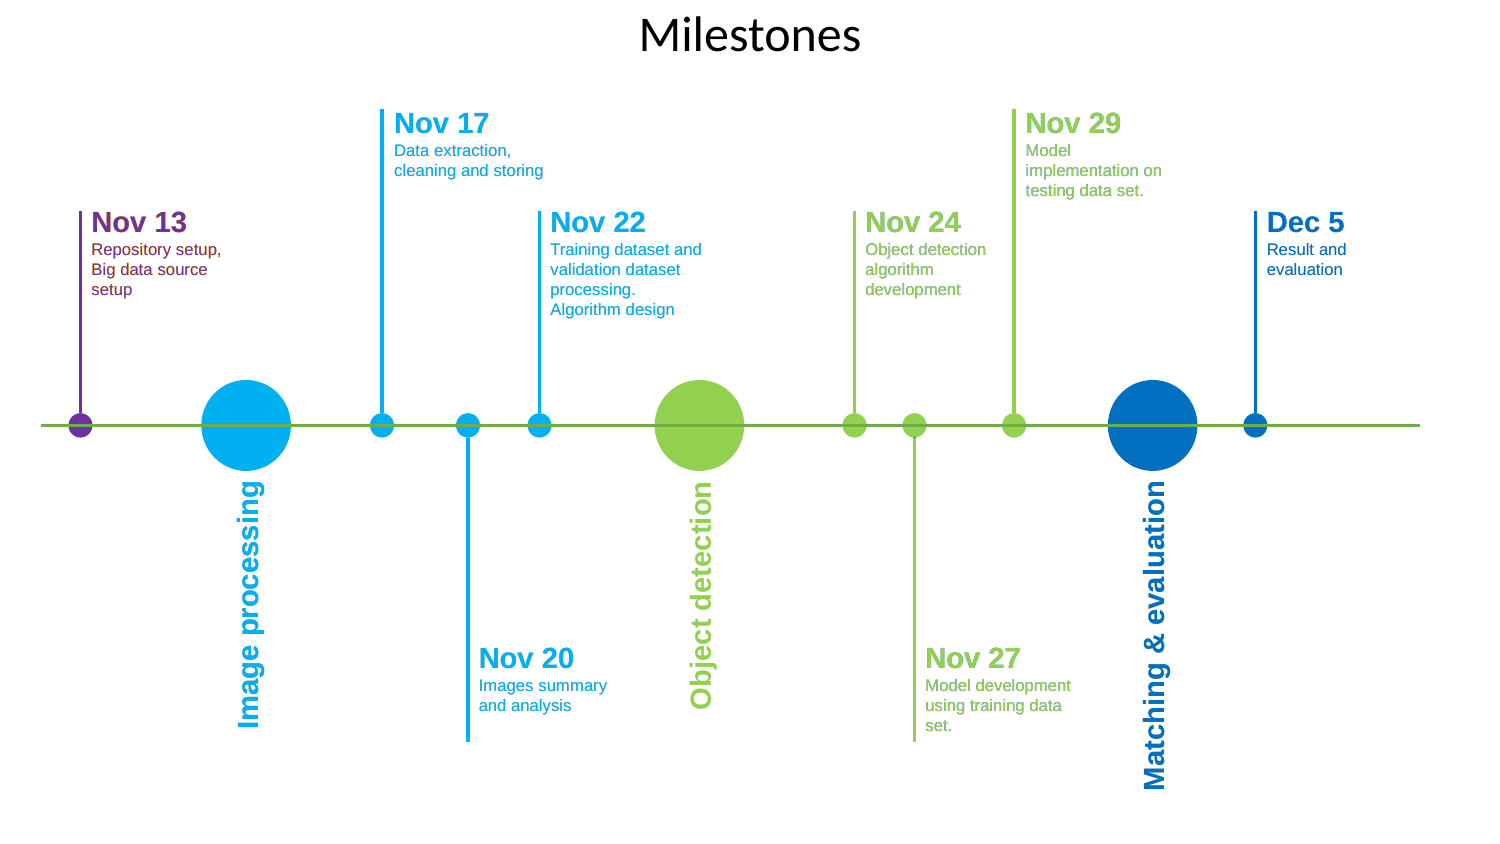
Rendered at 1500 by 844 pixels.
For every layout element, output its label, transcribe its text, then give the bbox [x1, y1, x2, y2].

text_box Milestones [228, 0, 1272, 67]
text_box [40, 104, 1428, 844]
